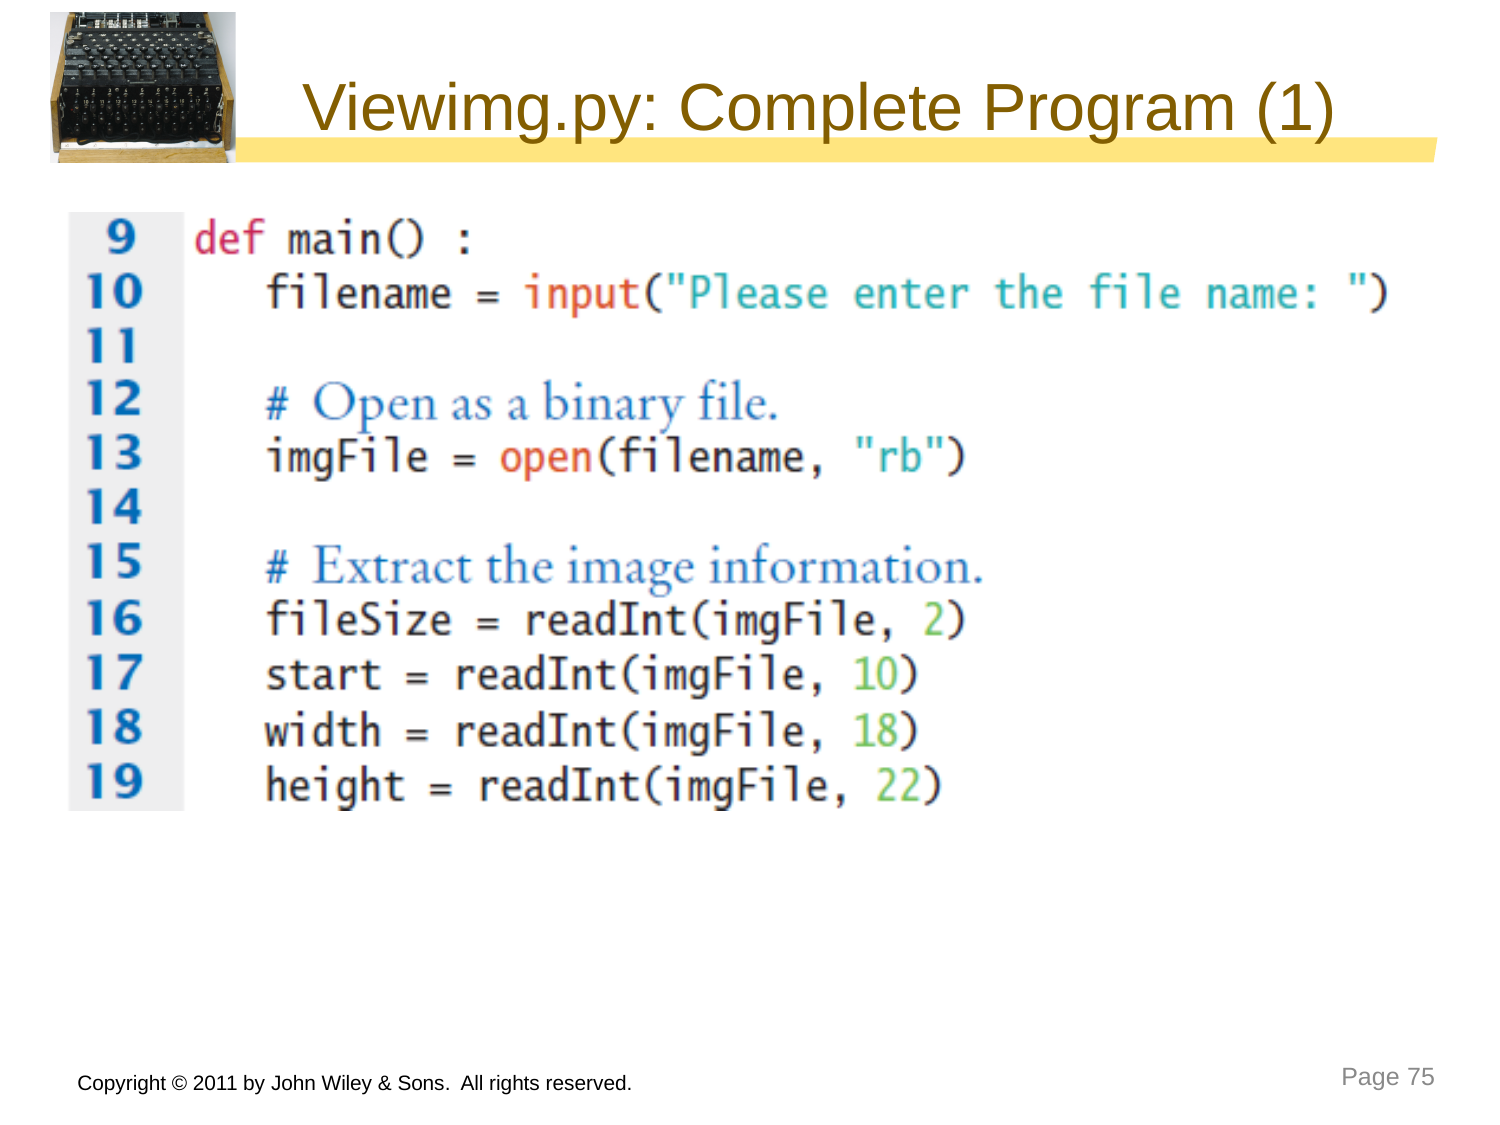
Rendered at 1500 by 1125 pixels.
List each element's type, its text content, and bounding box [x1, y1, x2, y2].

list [62, 212, 1413, 811]
footer Copyright © 2011 by John Wiley & Sons. All rights reserved. [62, 1037, 726, 1104]
title Viewimg.py: Complete Program (1) [287, 44, 1451, 163]
slide_number Page 75 [1187, 1050, 1450, 1100]
